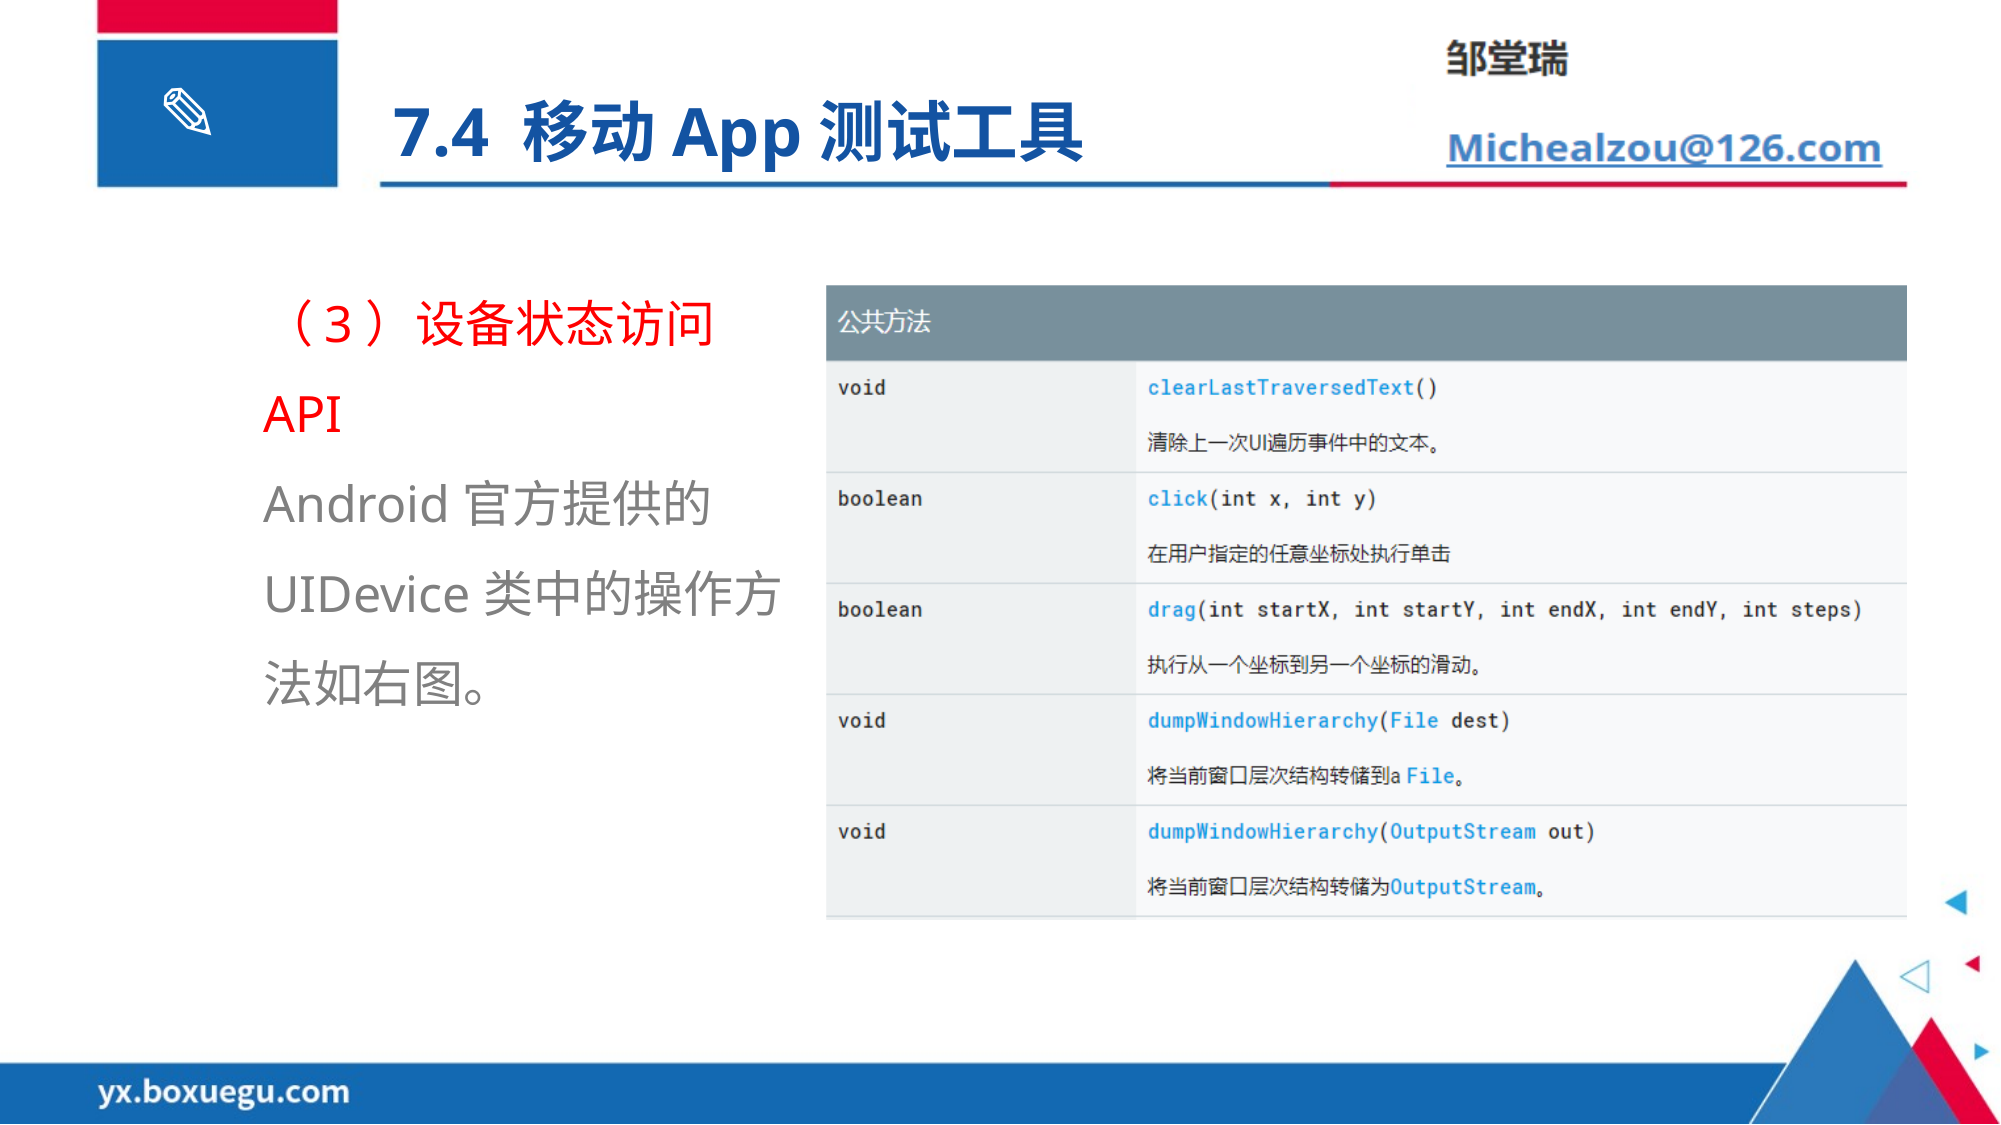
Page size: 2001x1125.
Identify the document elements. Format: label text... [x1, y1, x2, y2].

text_box （3）设备状态访问API Android官方提供的UIDevice类中的操作方法如右图。 [248, 254, 806, 702]
text_box 7.4 移动App测试工具 [379, 82, 1129, 177]
picture [0, 0, 2000, 1124]
